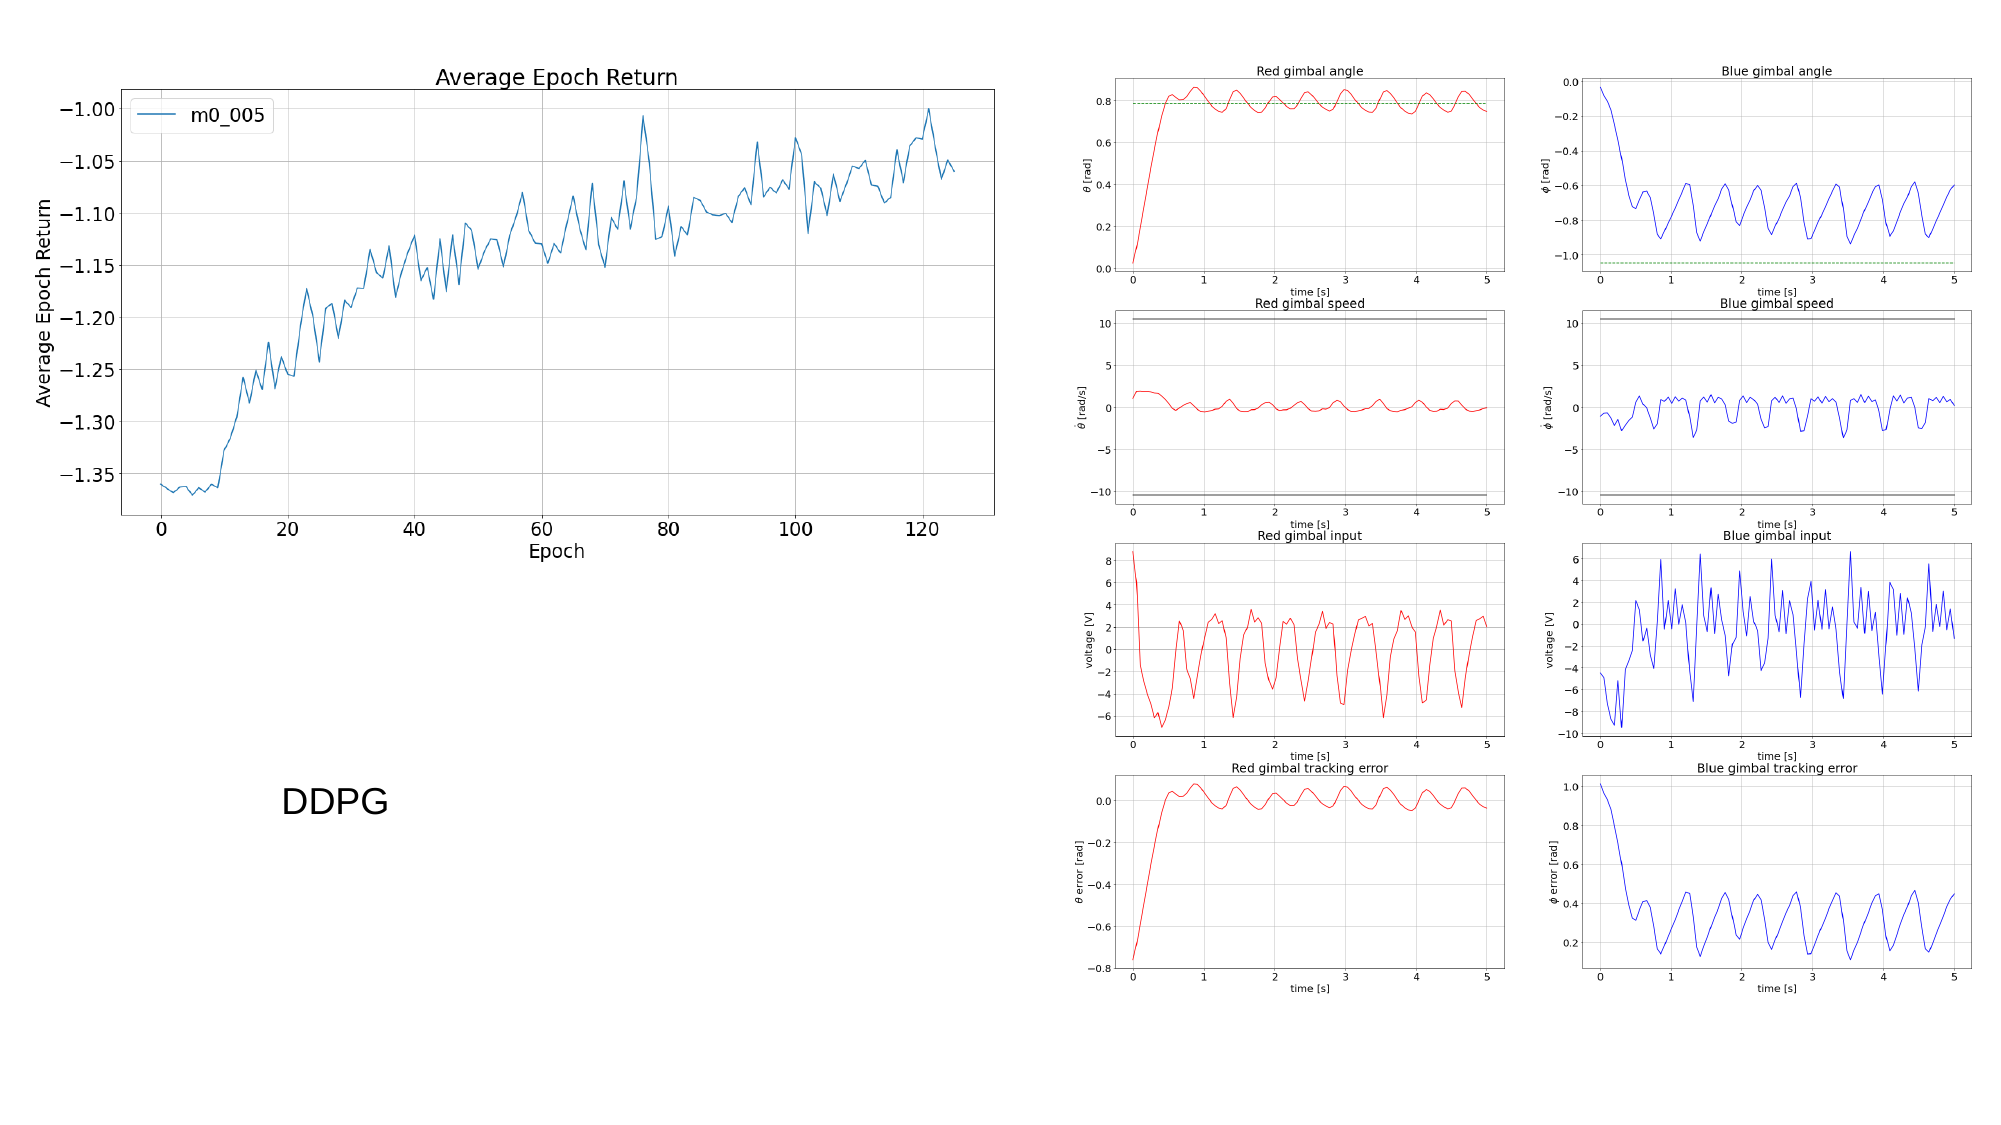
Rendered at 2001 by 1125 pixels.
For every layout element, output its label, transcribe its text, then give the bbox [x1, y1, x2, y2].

picture [1070, 62, 1975, 997]
text_box DDPG [266, 769, 491, 830]
picture [30, 62, 999, 566]
